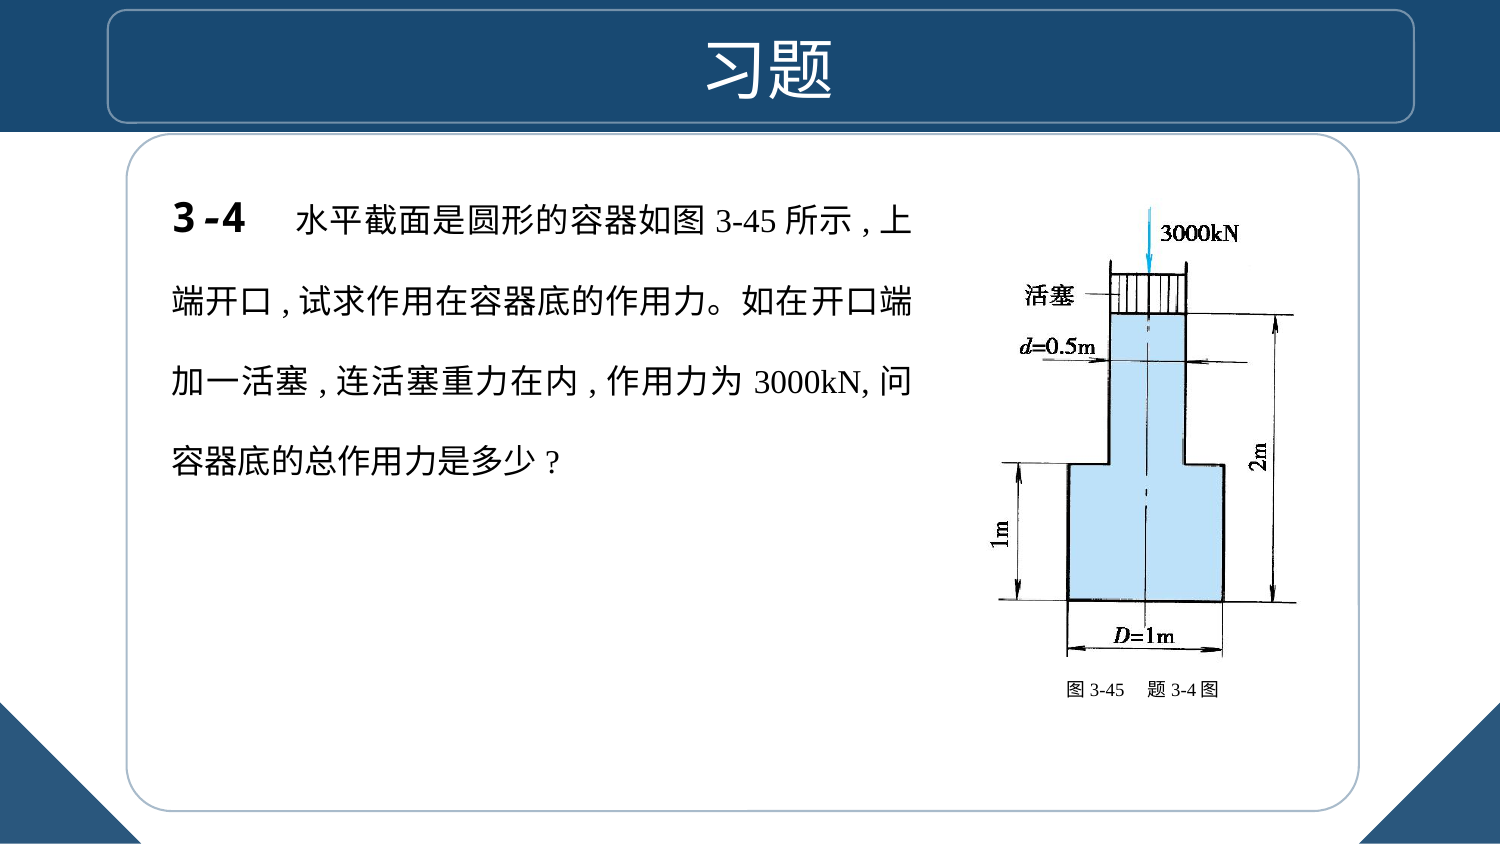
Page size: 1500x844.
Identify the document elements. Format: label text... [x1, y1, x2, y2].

text_box 3-4 水平截面是圆形的容器如图3-45所示,上端开口,试求作用在容器底的作用力。如在开口端加一活塞,连活塞重力在内,作用力为3000kN,问容器底的总作用力是多少? [156, 132, 928, 488]
text_box 图3-45 题3-4图 [1051, 670, 1235, 708]
text_box [125, 133, 1360, 813]
text_box [1357, 701, 1500, 844]
picture [980, 198, 1306, 667]
text_box [106, 8, 1416, 124]
text_box [0, 700, 144, 844]
